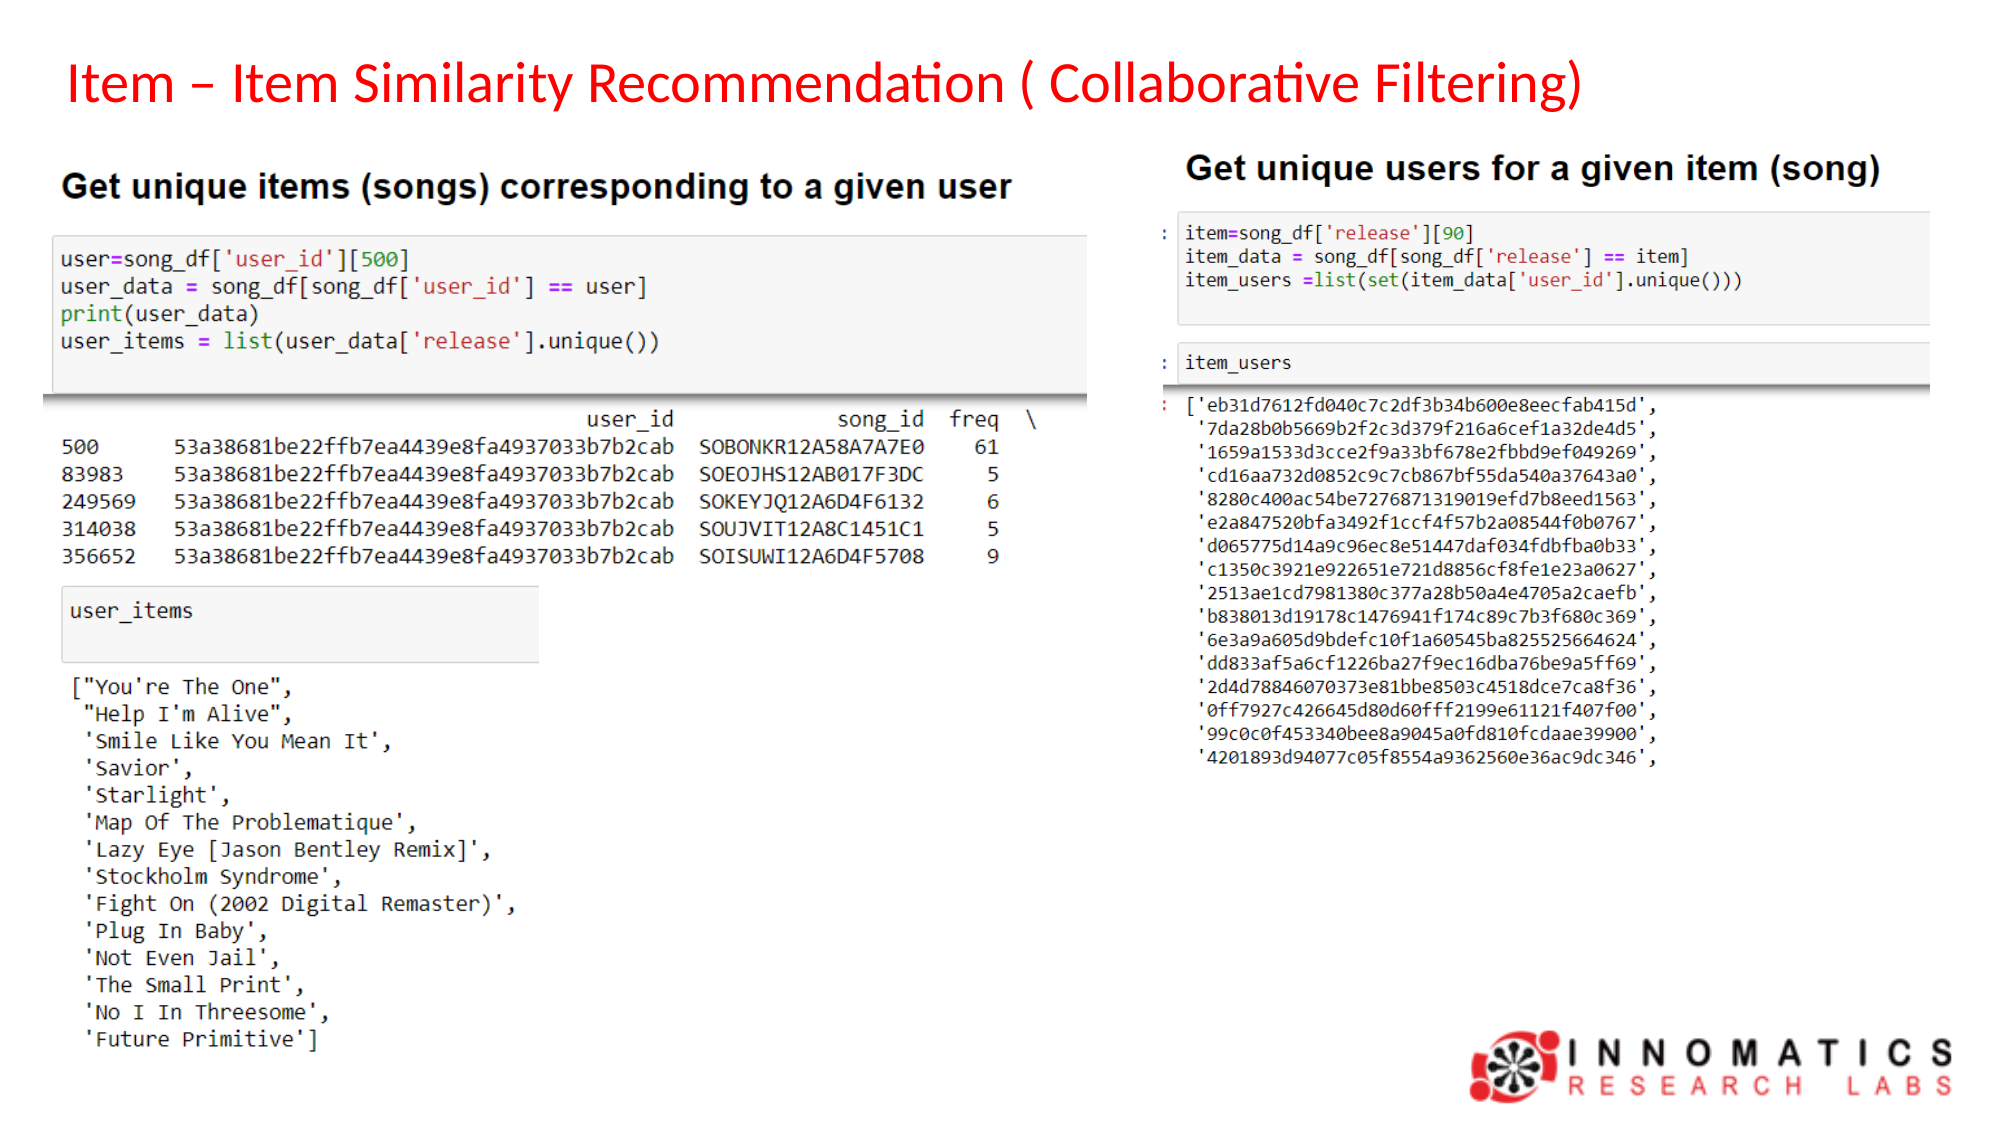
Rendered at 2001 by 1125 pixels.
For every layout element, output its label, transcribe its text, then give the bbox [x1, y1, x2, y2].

picture [1162, 140, 1930, 768]
text_box Item – Item Similarity Recommendation ( Collaborative Filtering) [51, 36, 1618, 122]
picture [55, 582, 540, 1076]
picture [43, 148, 1087, 570]
picture [1445, 1014, 1975, 1125]
